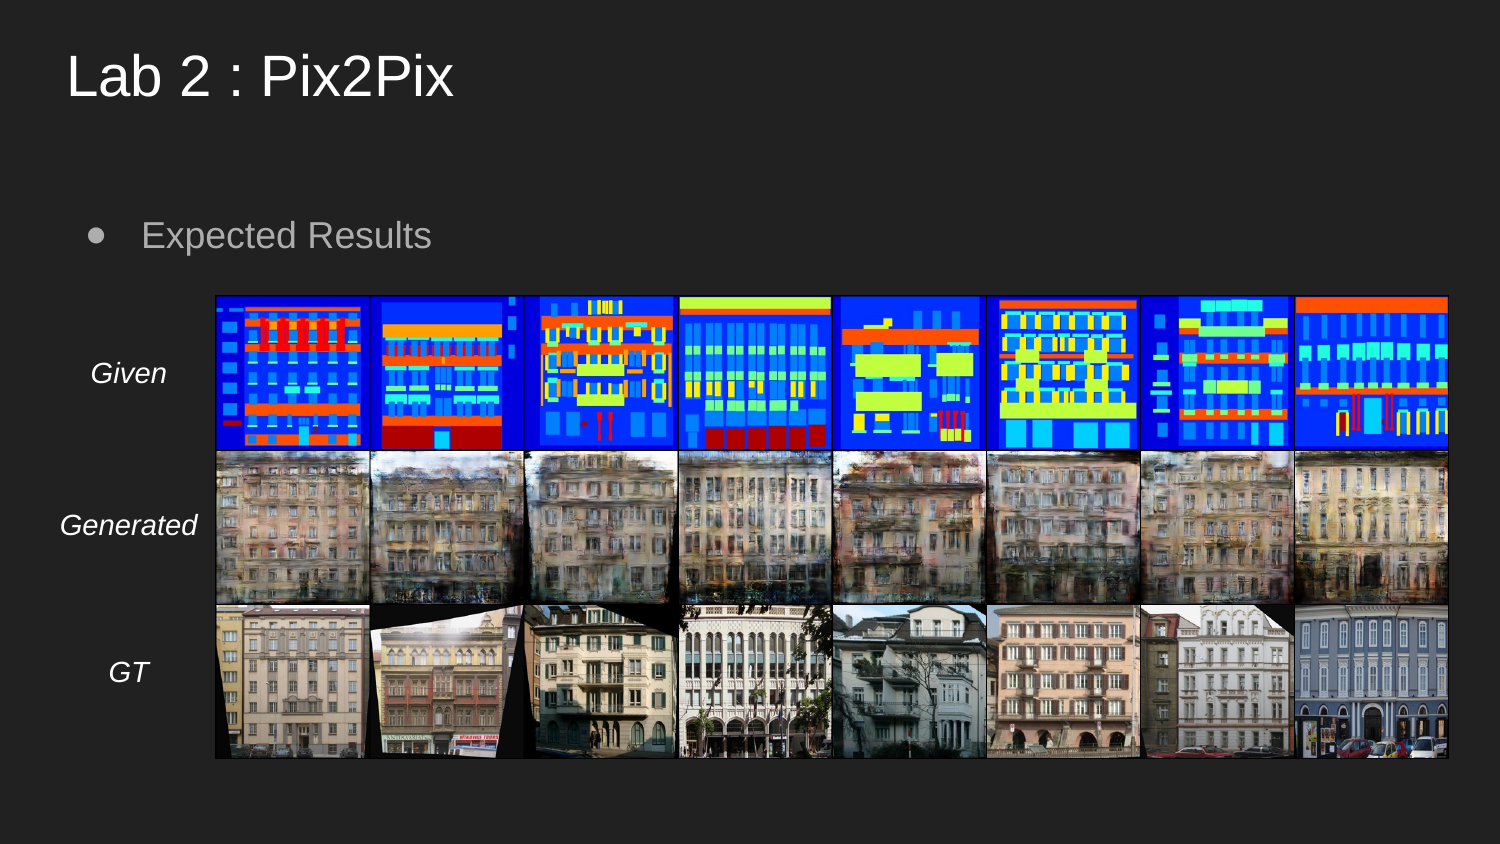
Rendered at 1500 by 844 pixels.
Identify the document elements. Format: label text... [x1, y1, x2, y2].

picture [215, 295, 1450, 759]
title Lab 2 : Pix2Pix [51, 23, 1449, 117]
text_box GT [63, 635, 195, 707]
list Expected Results [51, 189, 1449, 268]
text_box Given [63, 336, 195, 407]
text_box Generated [42, 488, 210, 559]
